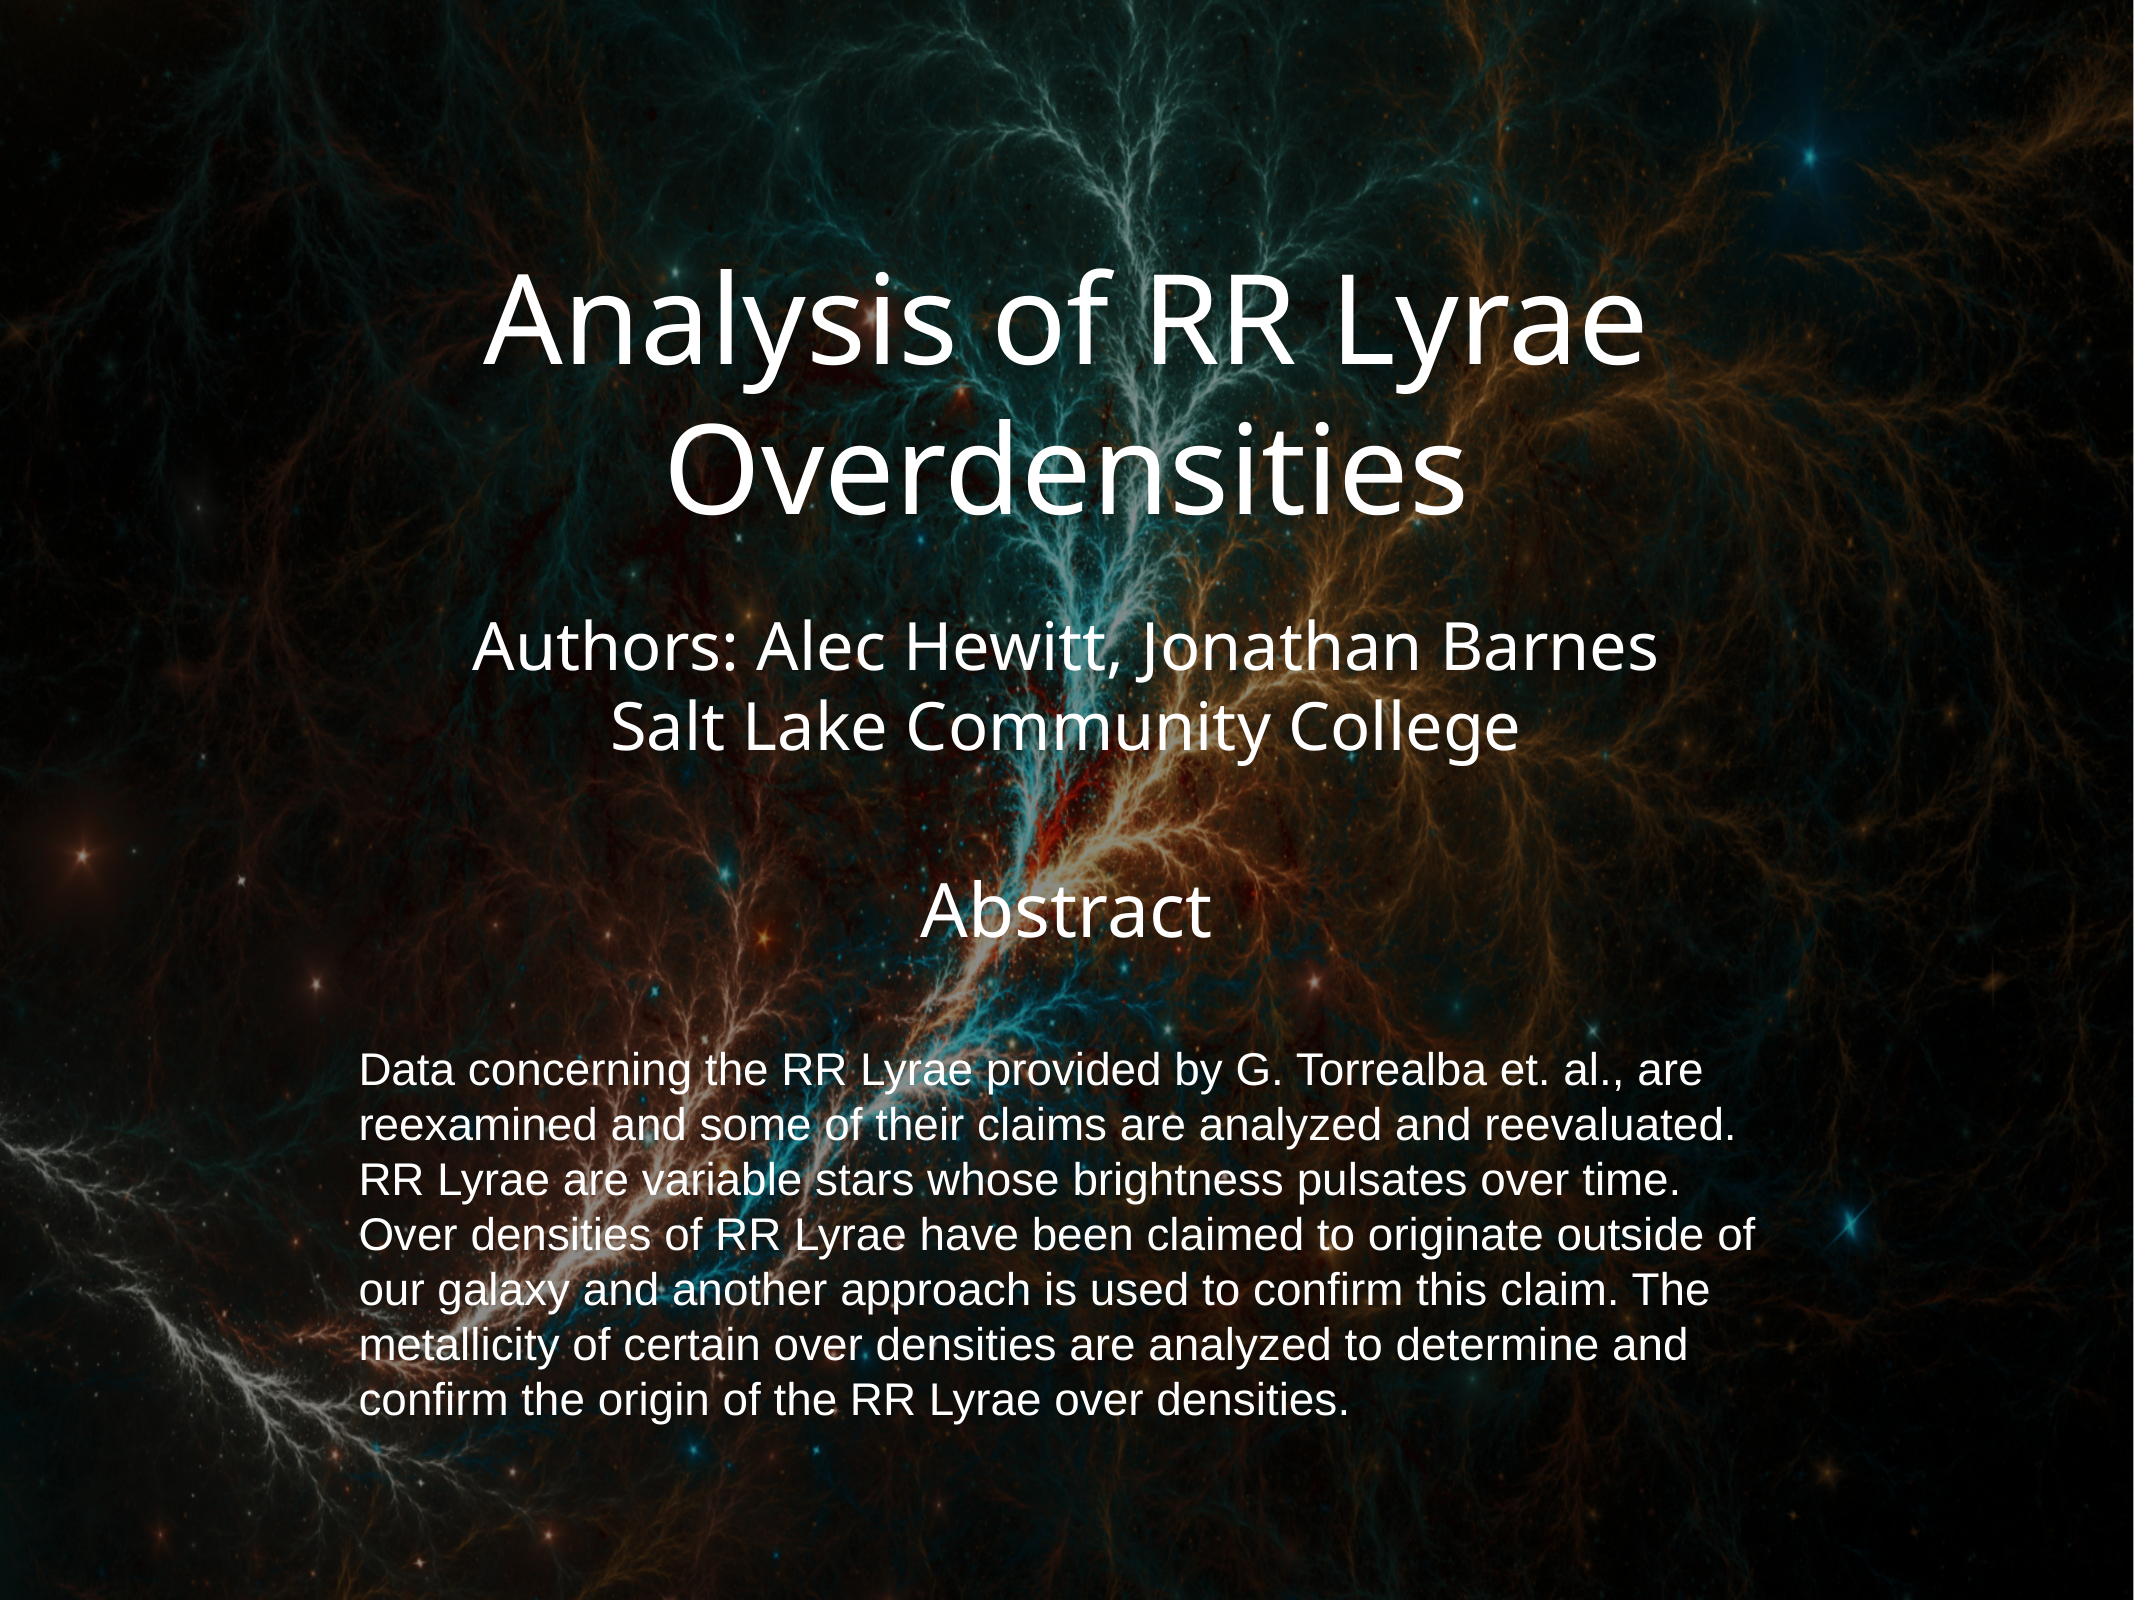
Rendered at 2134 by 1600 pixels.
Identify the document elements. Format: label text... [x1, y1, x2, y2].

subtitle Authors: Alec Hewitt, Jonathan Barnes Salt Lake Community College [207, 595, 1926, 782]
title Analysis of RR Lyrae Overdensities [207, 5, 1926, 549]
text_box Abstract [912, 854, 1221, 962]
picture [0, 0, 2134, 1600]
text_box Data concerning the RR Lyrae provided by G. Torrealba et. al., are reexamined and some of their claims are analyzed and reevaluated. RR Lyrae are variable stars whose brightness pulsates over time. Over densities of RR Lyrae have been claimed to originate outside of our galaxy and another approach is used to confirm this claim. The metallicity of certain over densities are analyzed to determine and confirm the origin of the RR Lyrae over densities. [350, 1031, 1784, 1433]
